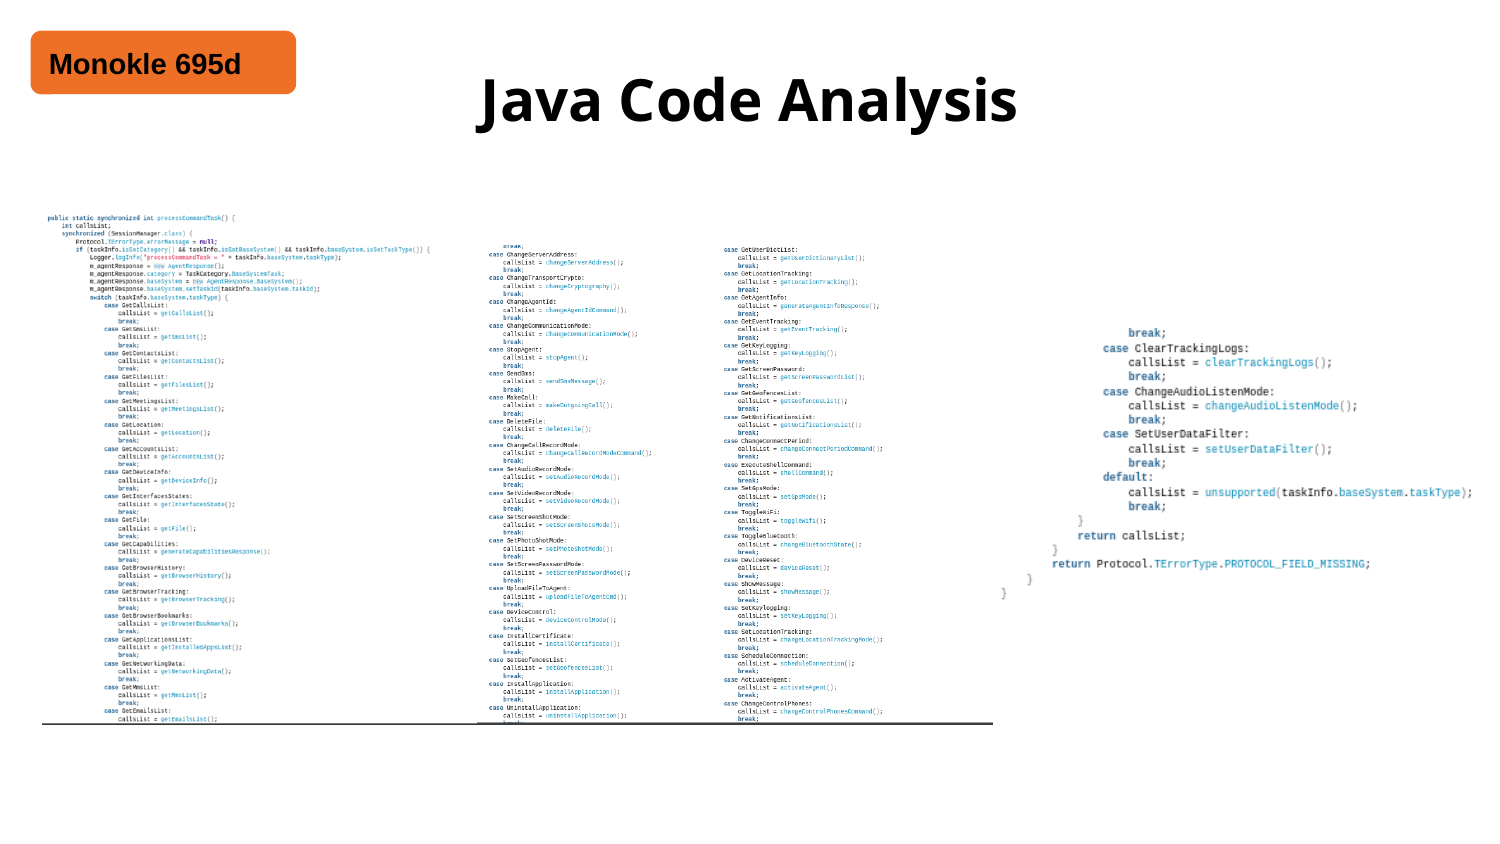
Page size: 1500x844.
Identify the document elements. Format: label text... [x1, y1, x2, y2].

text_box Monokle 695d [30, 30, 297, 95]
picture [41, 214, 1500, 726]
title Java Code Analysis [75, 48, 1425, 142]
